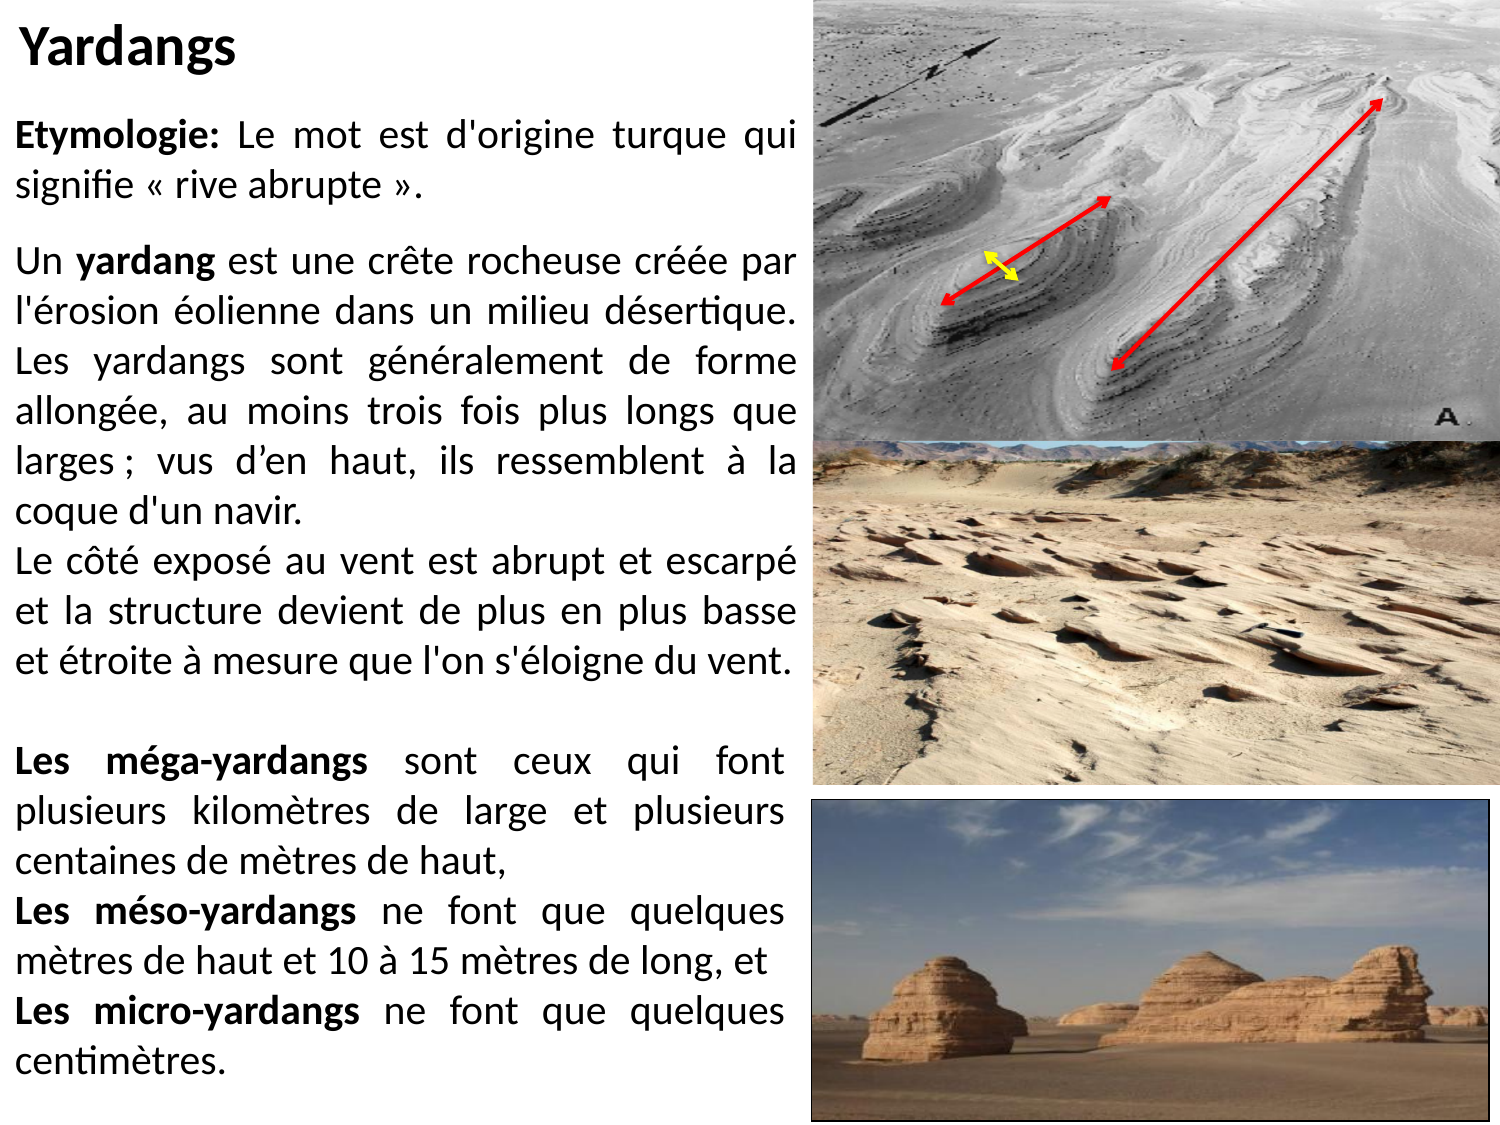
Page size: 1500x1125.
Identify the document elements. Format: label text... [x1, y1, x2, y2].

text_box Les méga-yardangs sont ceux qui font plusieurs kilomètres de large et plusieurs centaines de mètres de haut, Les méso-yardangs ne font que quelques mètres de haut et 10 à 15 mètres de long, et Les micro-yardangs ne font que quelques centimètres. [0, 725, 800, 1090]
text_box Yardangs [4, 0, 252, 85]
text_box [812, 0, 1500, 442]
text_box Etymologie: Le mot est d'origine turque qui signifie « rive abrupte ». [0, 99, 807, 215]
picture [812, 442, 1500, 1121]
text_box Un yardang est une crête rocheuse créée par l'érosion éolienne dans un milieu désertique. Les yardangs sont généralement de forme allongée, au moins trois fois plus longs que larges ; vus d’en haut, ils ressemblent à la coque d'un navir. Le côté exposé au vent est abrupt et escarpé et la structure devient de plus en plus basse et étroite à mesure que l'on s'éloigne du vent. [0, 224, 812, 690]
